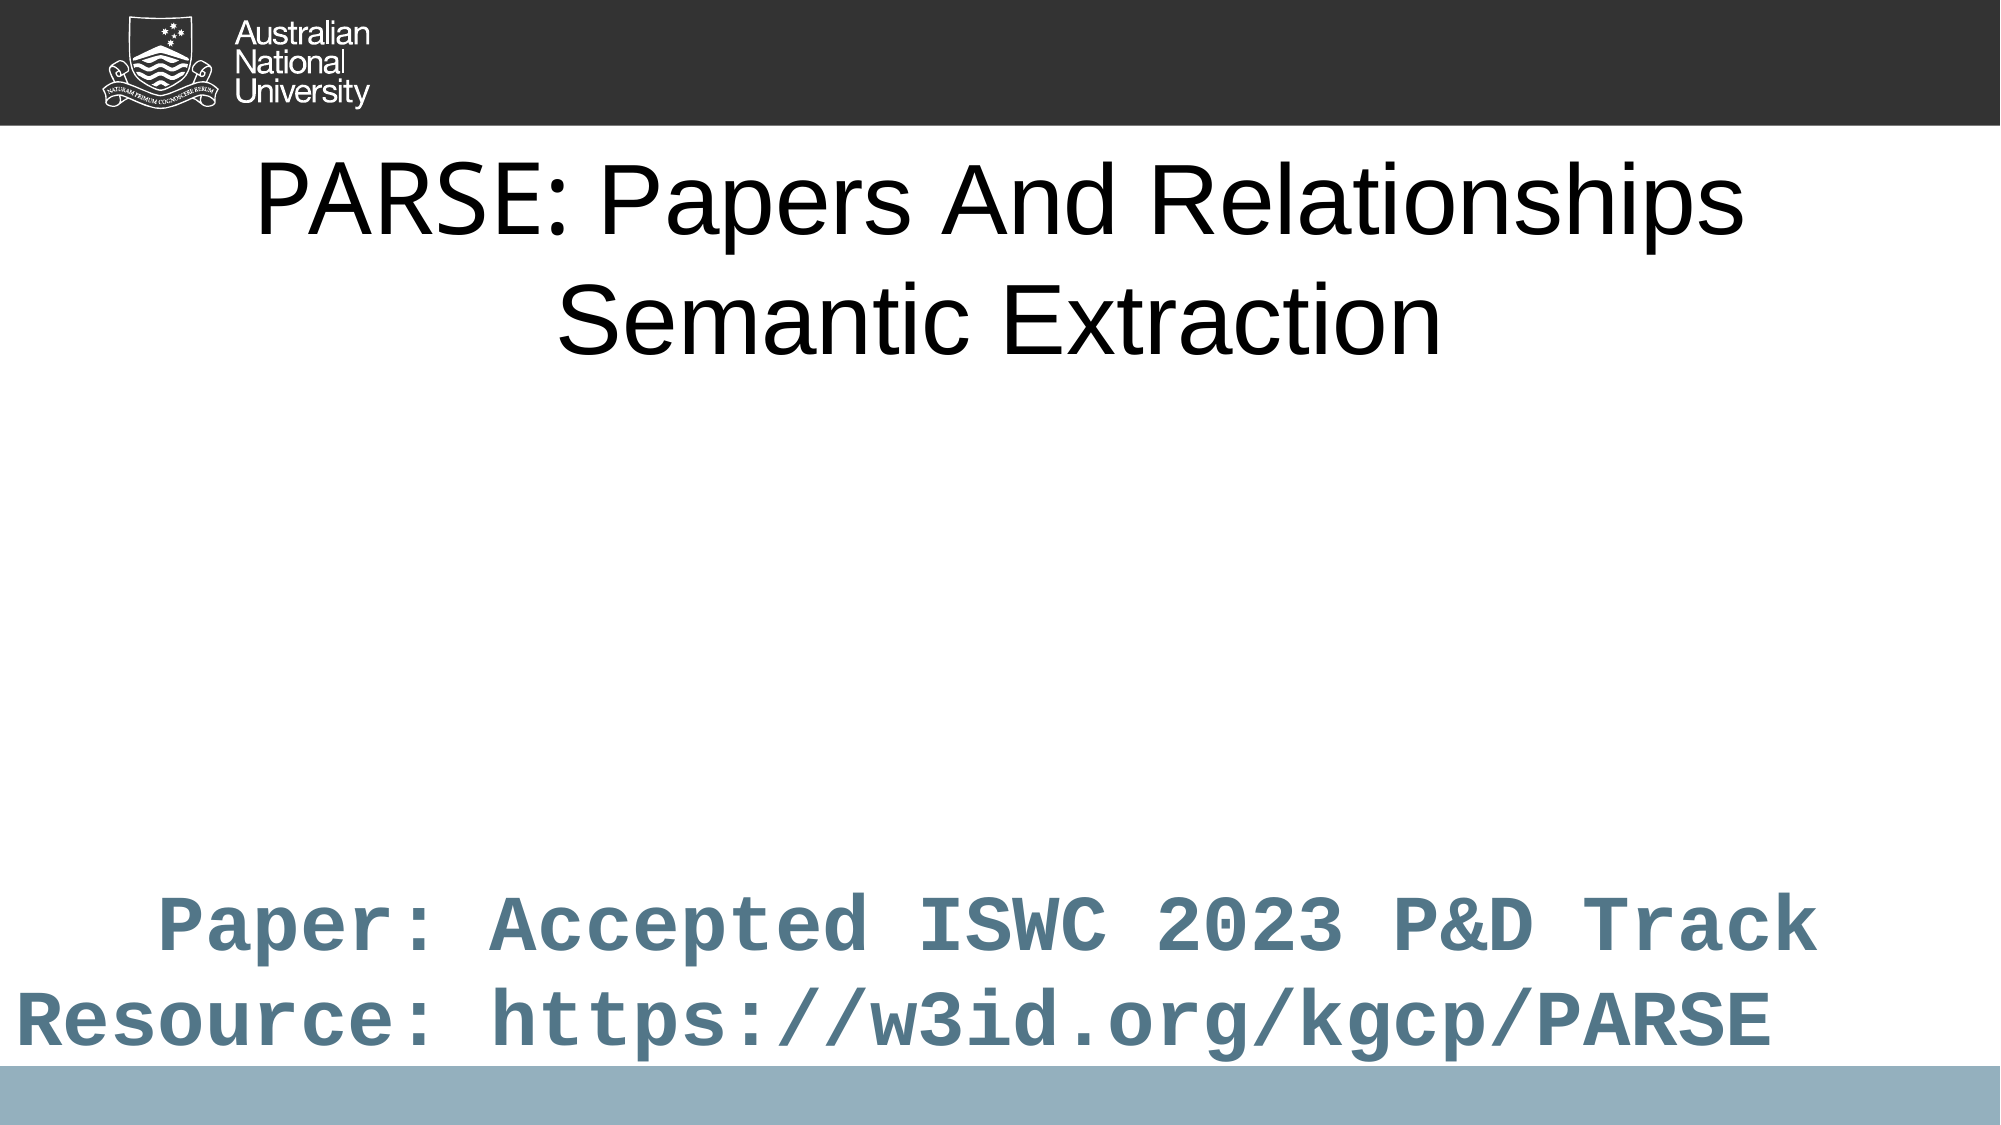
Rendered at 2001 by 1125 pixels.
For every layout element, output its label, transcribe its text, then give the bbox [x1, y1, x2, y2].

list PARSE: Papers And Relationships Semantic Extraction [0, 126, 2000, 396]
title Paper: Accepted ISWC 2023 P&D Track Resource: https://w3id.org/kgcp/PARSE [0, 863, 2000, 1063]
